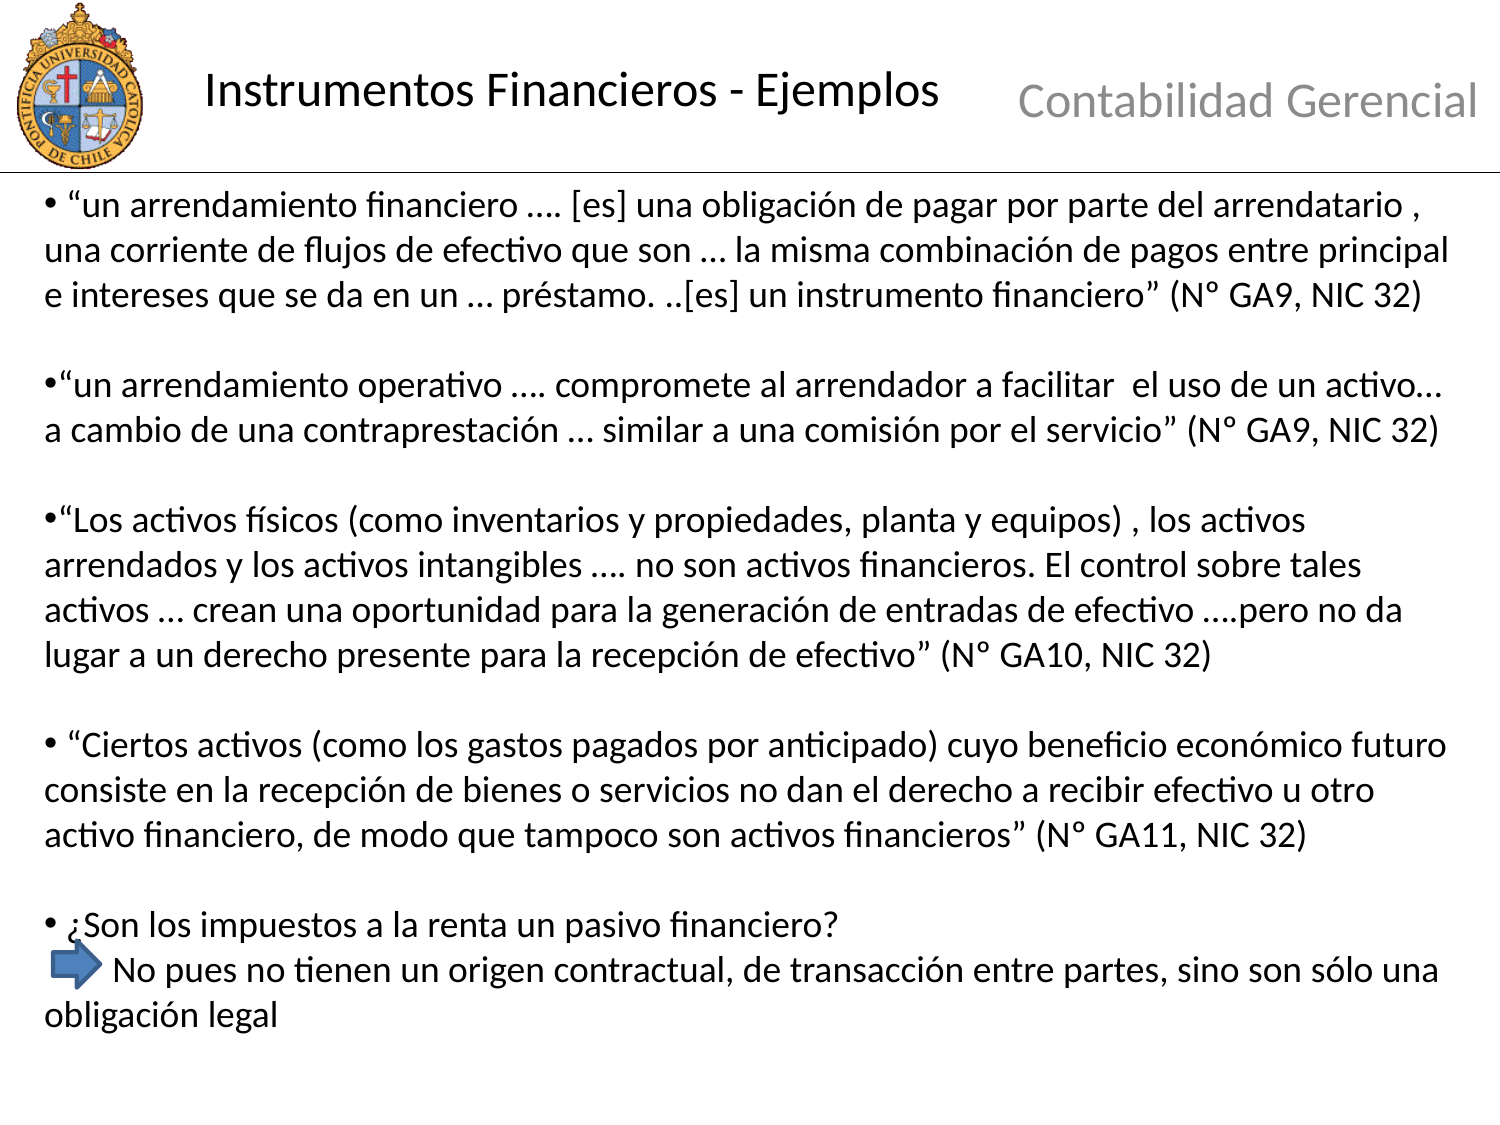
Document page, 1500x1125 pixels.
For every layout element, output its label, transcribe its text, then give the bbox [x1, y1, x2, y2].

text_box [50, 938, 103, 990]
text_box “un arrendamiento financiero …. [es] una obligación de pagar por parte del arrendatario , una corriente de flujos de efectivo que son … la misma combinación de pagos entre principal e intereses que se da en un … préstamo. ..[es] un instrumento financiero” (Nº GA9, NIC 32) “un arrendamiento operativo …. compromete al arrendador a facilitar el uso de un activo… a cambio de una contraprestación … similar a una comisión por el servicio” (Nº GA9, NIC 32) “Los activos físicos (como inventarios y propiedades, planta y equipos) , los activos arrendados y los activos intangibles …. no son activos financieros. El control sobre tales activos … crean una oportunidad para la generación de entradas de efectivo ….pero no da lugar a un derecho presente para la recepción de efectivo” (Nº GA10, NIC 32) “Ciertos activos (como los gastos pagados por anticipado) cuyo beneficio económico futuro consiste en la recepción de bienes o servicios no dan el derecho a recibir efectivo u otro activo financiero, de modo que tampoco son activos financieros” (Nº GA11, NIC 32) ¿Son los impuestos a la renta un pasivo financiero? No pues no tienen un origen contractual, de transacción entre partes, sino son sólo una obligación legal [29, 180, 1471, 1043]
title Instrumentos Financieros - Ejemplos [160, 0, 998, 172]
subtitle Contabilidad Gerencial [998, 0, 1500, 172]
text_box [0, 0, 160, 172]
